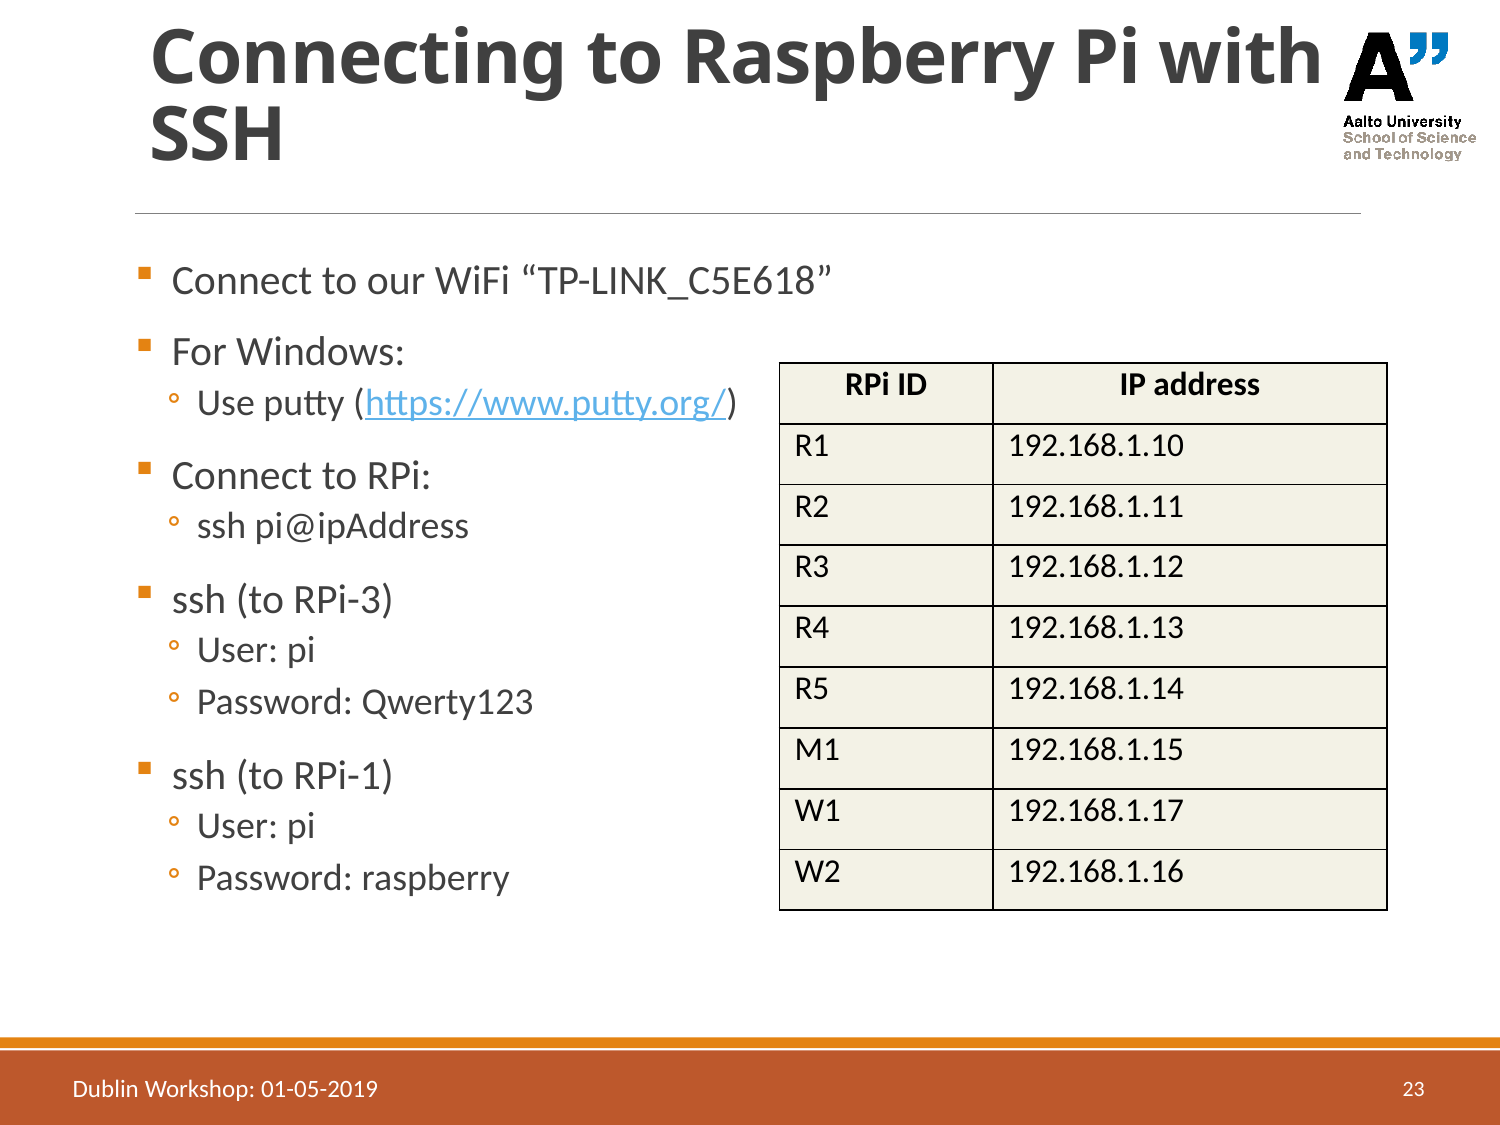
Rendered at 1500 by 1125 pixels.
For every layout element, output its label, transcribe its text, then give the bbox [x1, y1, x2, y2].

table_cell R5 [780, 668, 992, 727]
list Connect to our WiFi “TP-LINK_C5E618” For Windows: Use putty (https://www.putty.org/) Connect to RPi: ssh pi@ipAddress ssh (to RPi-3) User: pi Password: Qwerty123 ssh (to RPi-1) User: pi Password: raspberry [135, 251, 1373, 912]
table_header RPi ID [780, 364, 992, 423]
title Connecting to Raspberry Pi with SSH [134, 28, 1373, 184]
table_cell R1 [780, 425, 992, 484]
table_cell 192.168.1.17 [994, 790, 1386, 849]
table_header IP address [994, 364, 1386, 423]
table_cell 192.168.1.11 [994, 485, 1386, 544]
table_cell W1 [780, 790, 992, 849]
footer Dublin Workshop: 01-05-2019 [0, 1057, 452, 1118]
table_cell 192.168.1.10 [994, 425, 1386, 484]
table_cell 192.168.1.14 [994, 668, 1386, 727]
table_cell R2 [780, 485, 992, 544]
table_cell 192.168.1.16 [994, 850, 1386, 909]
table_cell R3 [780, 546, 992, 605]
table_cell 192.168.1.15 [994, 729, 1386, 788]
table_cell 192.168.1.12 [994, 546, 1386, 605]
table_cell 192.168.1.13 [994, 607, 1386, 666]
table_cell W2 [780, 850, 992, 909]
table_cell R4 [780, 607, 992, 666]
picture [1311, 1, 1500, 186]
table_cell M1 [780, 729, 992, 788]
slide_number 23 [1278, 1058, 1440, 1118]
